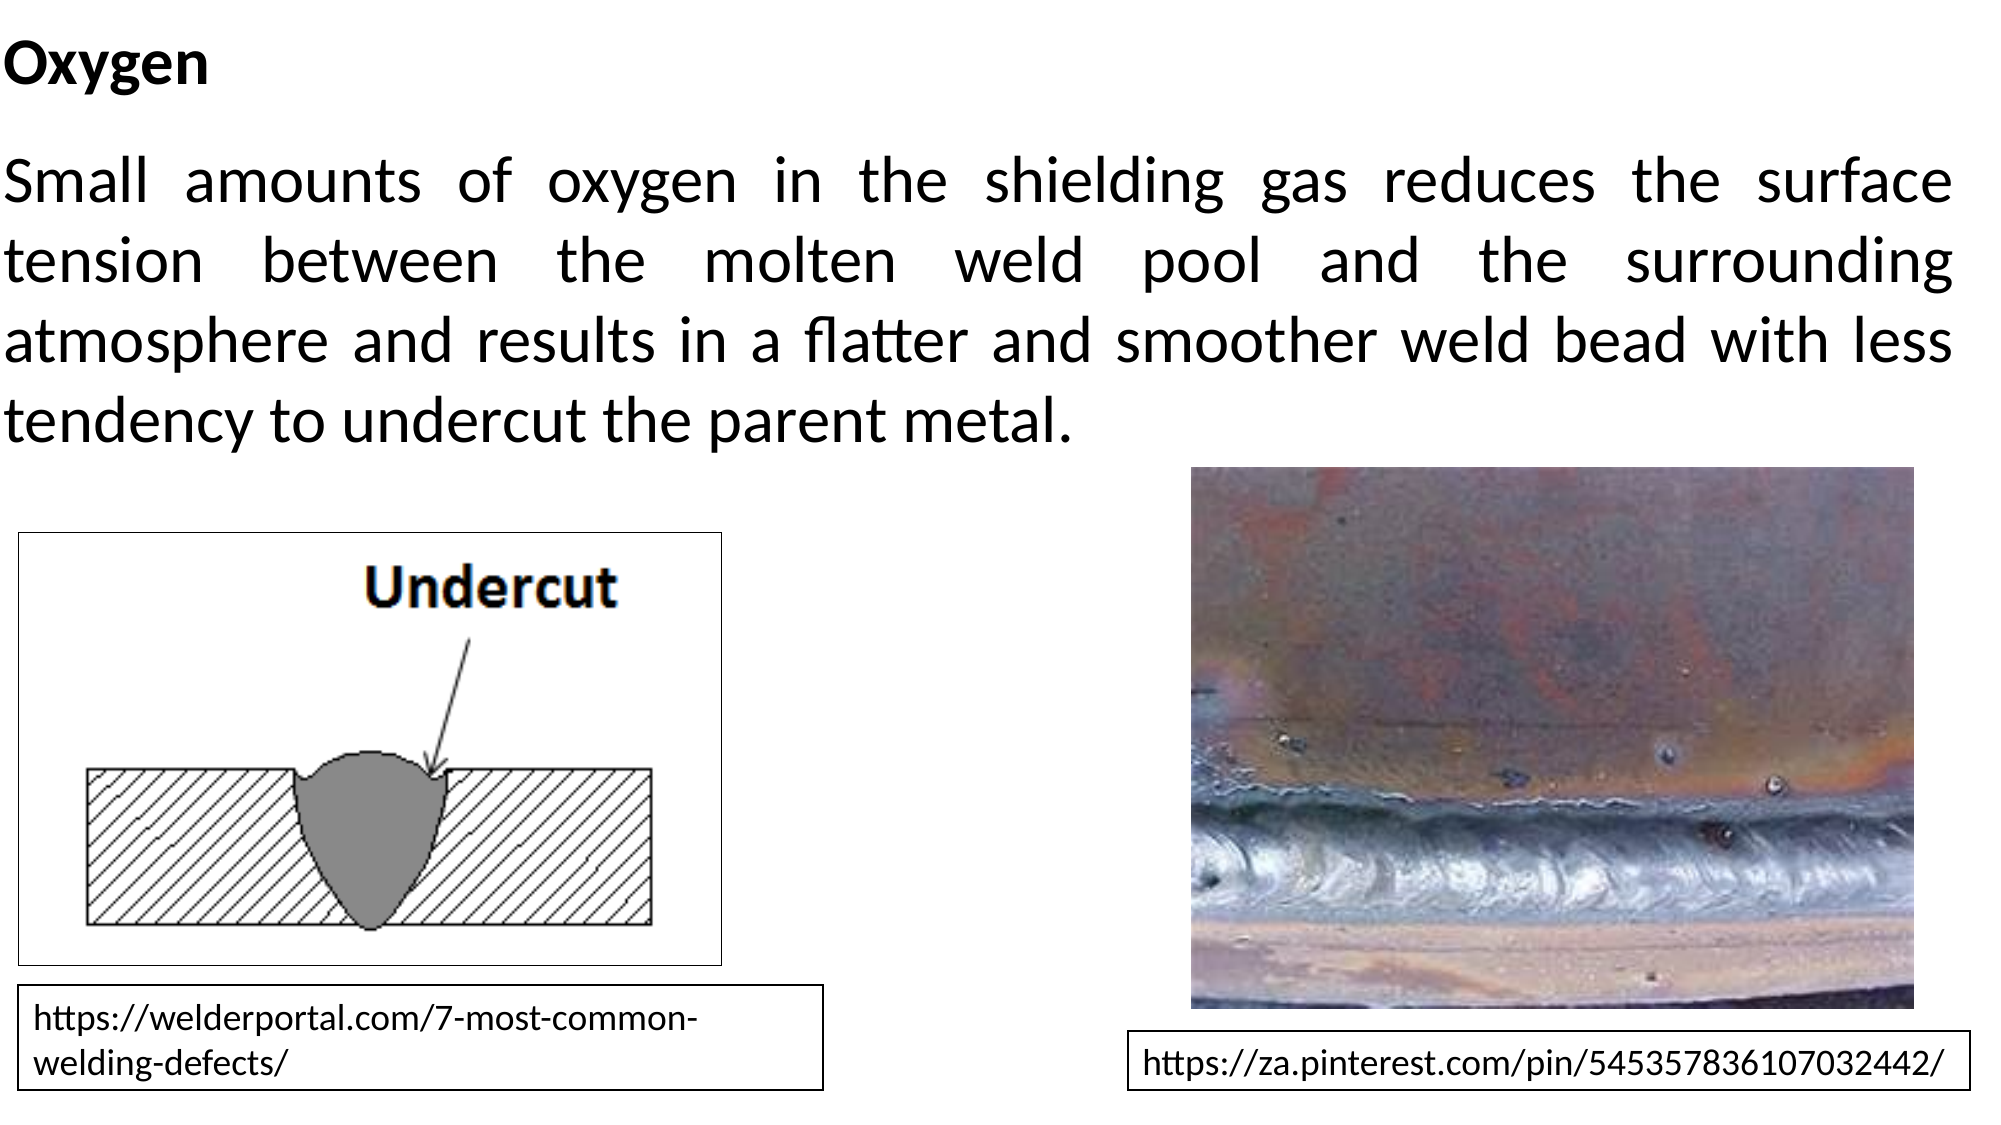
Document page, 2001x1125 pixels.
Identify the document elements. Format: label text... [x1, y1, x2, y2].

picture [1191, 467, 1914, 1009]
picture [18, 532, 722, 966]
text_box https://welderportal.com/7-most-common-welding-defects/ [17, 984, 824, 1091]
text_box Oxygen Small amounts of oxygen in the shielding gas reduces the surface tension between the molten weld pool and the surrounding atmosphere and results in a flatter and smoother weld bead with less tendency to undercut the parent metal. [0, 10, 1970, 463]
text_box https://za.pinterest.com/pin/545357836107032442/ [1127, 1030, 1971, 1091]
